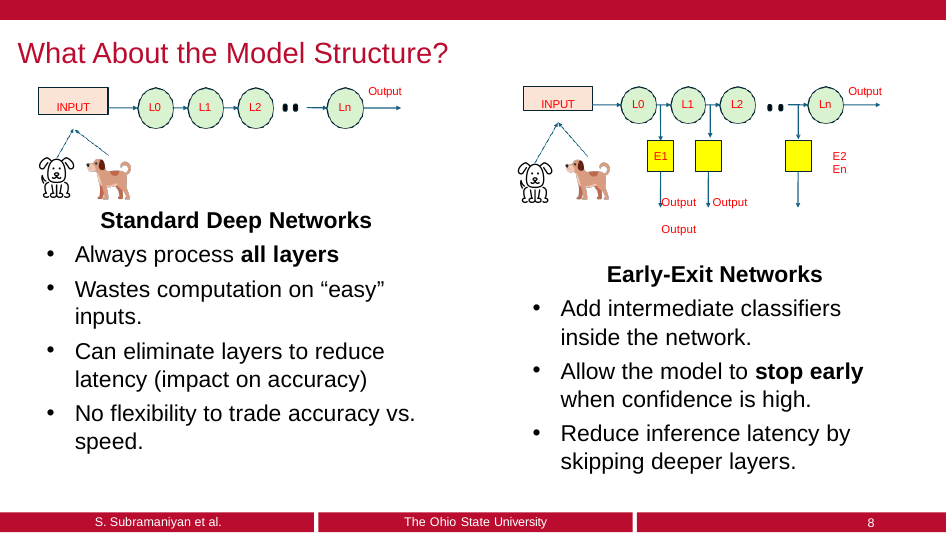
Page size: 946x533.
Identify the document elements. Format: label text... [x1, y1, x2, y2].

picture [719, 86, 756, 124]
text_box Output [846, 81, 888, 98]
picture [807, 86, 844, 102]
text_box E1 E2 En Output Output Output Early-Exit Networks Add intermediate classifiers inside the network. Allow the model to stop early when confidence is high. Reduce inference latency by skipping deeper layers. [522, 145, 918, 474]
text_box Standard Deep Networks Always process all layers Wastes computation on “easy” inputs. Can eliminate layers to reduce latency (impact on accuracy) No flexibility to trade accuracy vs. speed. [45, 196, 432, 455]
picture [237, 86, 274, 129]
title What About the Model Structure? [15, 31, 598, 124]
picture [326, 86, 364, 129]
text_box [534, 102, 722, 208]
text_box INPUT [38, 87, 109, 104]
slide_number S. Subramaniyan et al. [92, 514, 223, 533]
picture [137, 86, 174, 105]
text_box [784, 104, 812, 208]
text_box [514, 86, 657, 203]
slide_number 8 [689, 514, 890, 532]
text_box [35, 105, 239, 200]
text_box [282, 103, 299, 113]
text_box [369, 105, 402, 111]
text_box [767, 102, 881, 112]
footer The Ohio State University [402, 514, 551, 533]
text_box Output [366, 81, 409, 99]
picture [812, 112, 844, 124]
picture [187, 86, 224, 105]
picture [670, 86, 706, 102]
